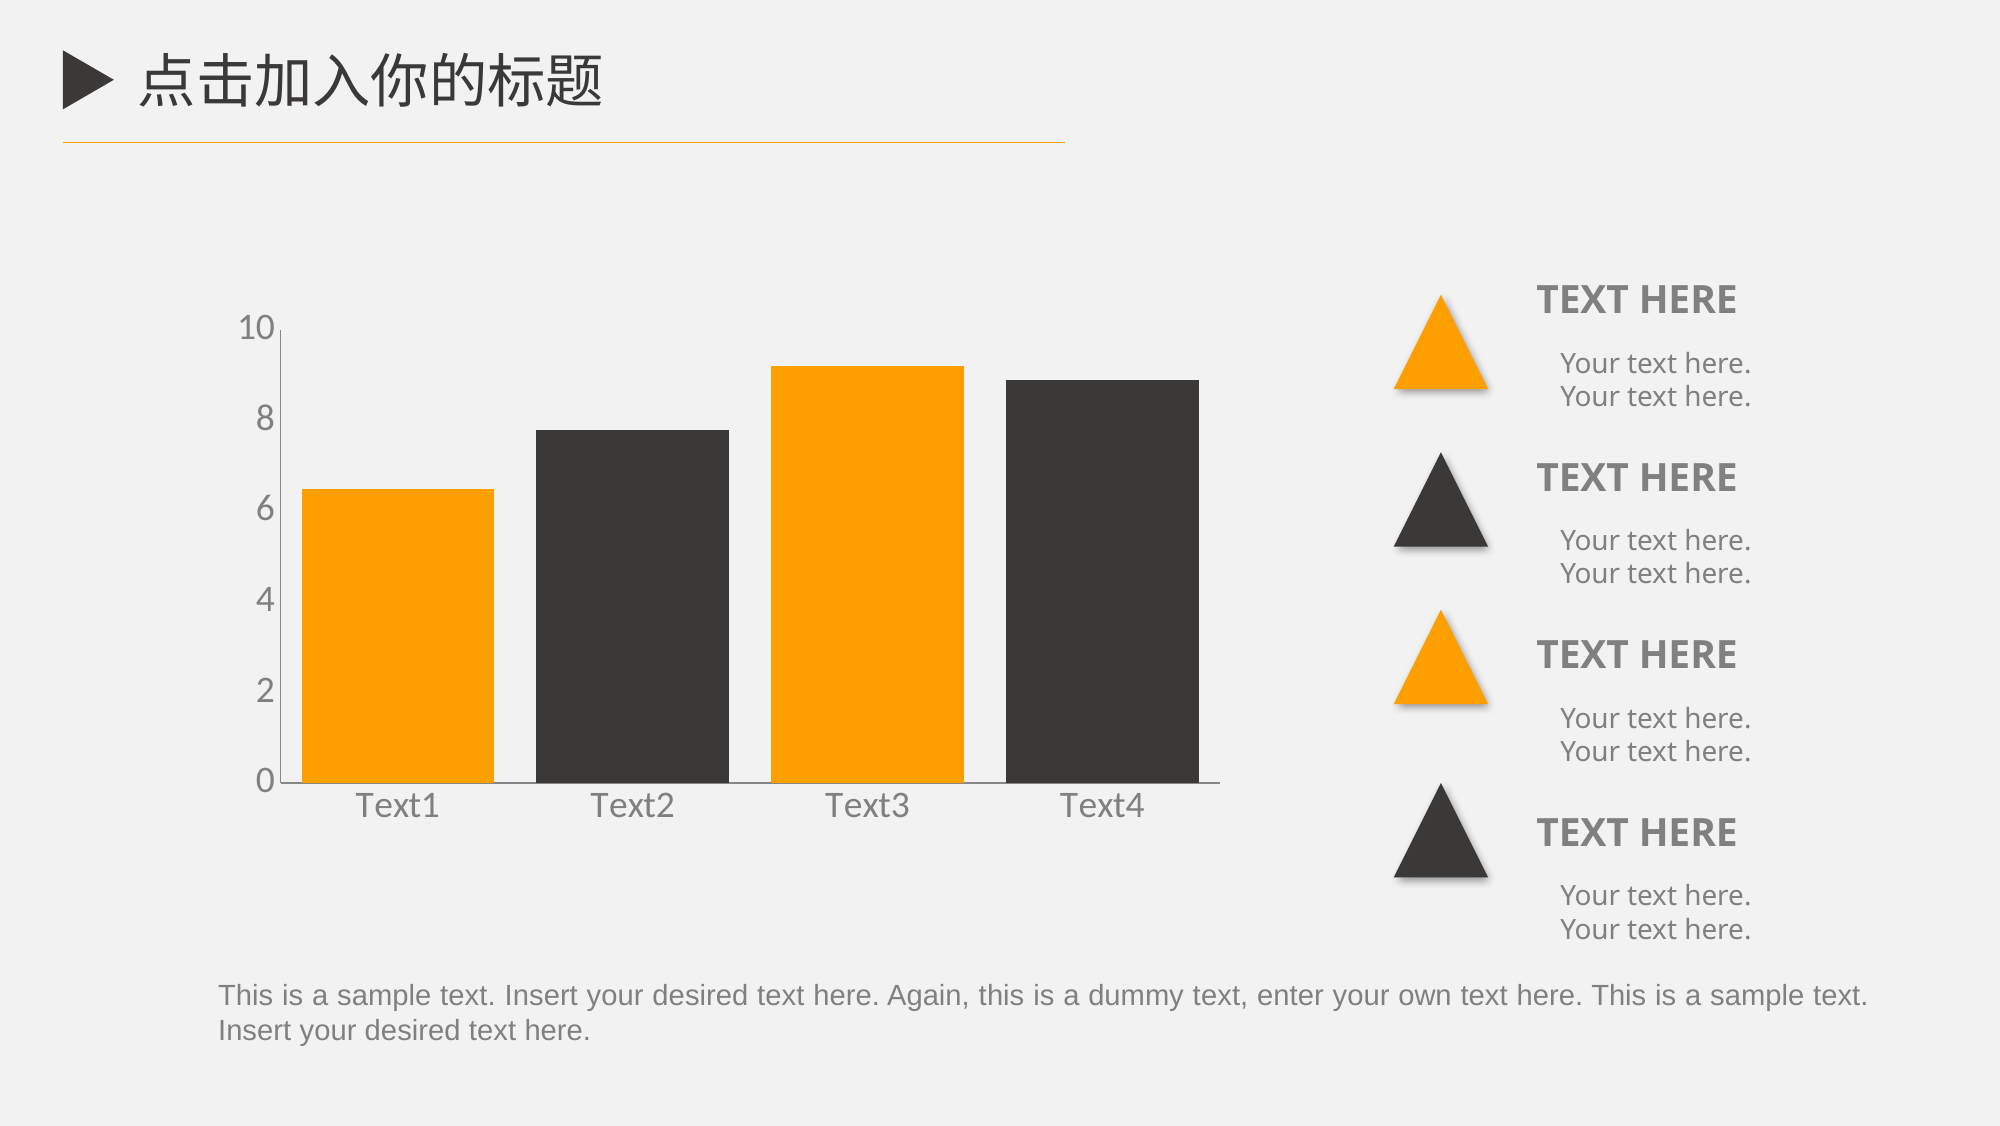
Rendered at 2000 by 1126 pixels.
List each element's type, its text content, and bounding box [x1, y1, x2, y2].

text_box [1521, 444, 1908, 599]
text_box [1521, 799, 1908, 954]
chart [212, 310, 1221, 910]
text_box [1391, 450, 1491, 549]
text_box This is a sample text. Insert your desired text here. Again, this is a dummy text, enter your own text here. This is a sample text. Insert your desired text here. [203, 975, 1887, 1126]
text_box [62, 44, 1066, 143]
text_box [1521, 622, 1908, 776]
text_box [1391, 292, 1491, 392]
text_box [1391, 607, 1491, 707]
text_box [1521, 266, 1908, 421]
text_box [1391, 780, 1491, 880]
